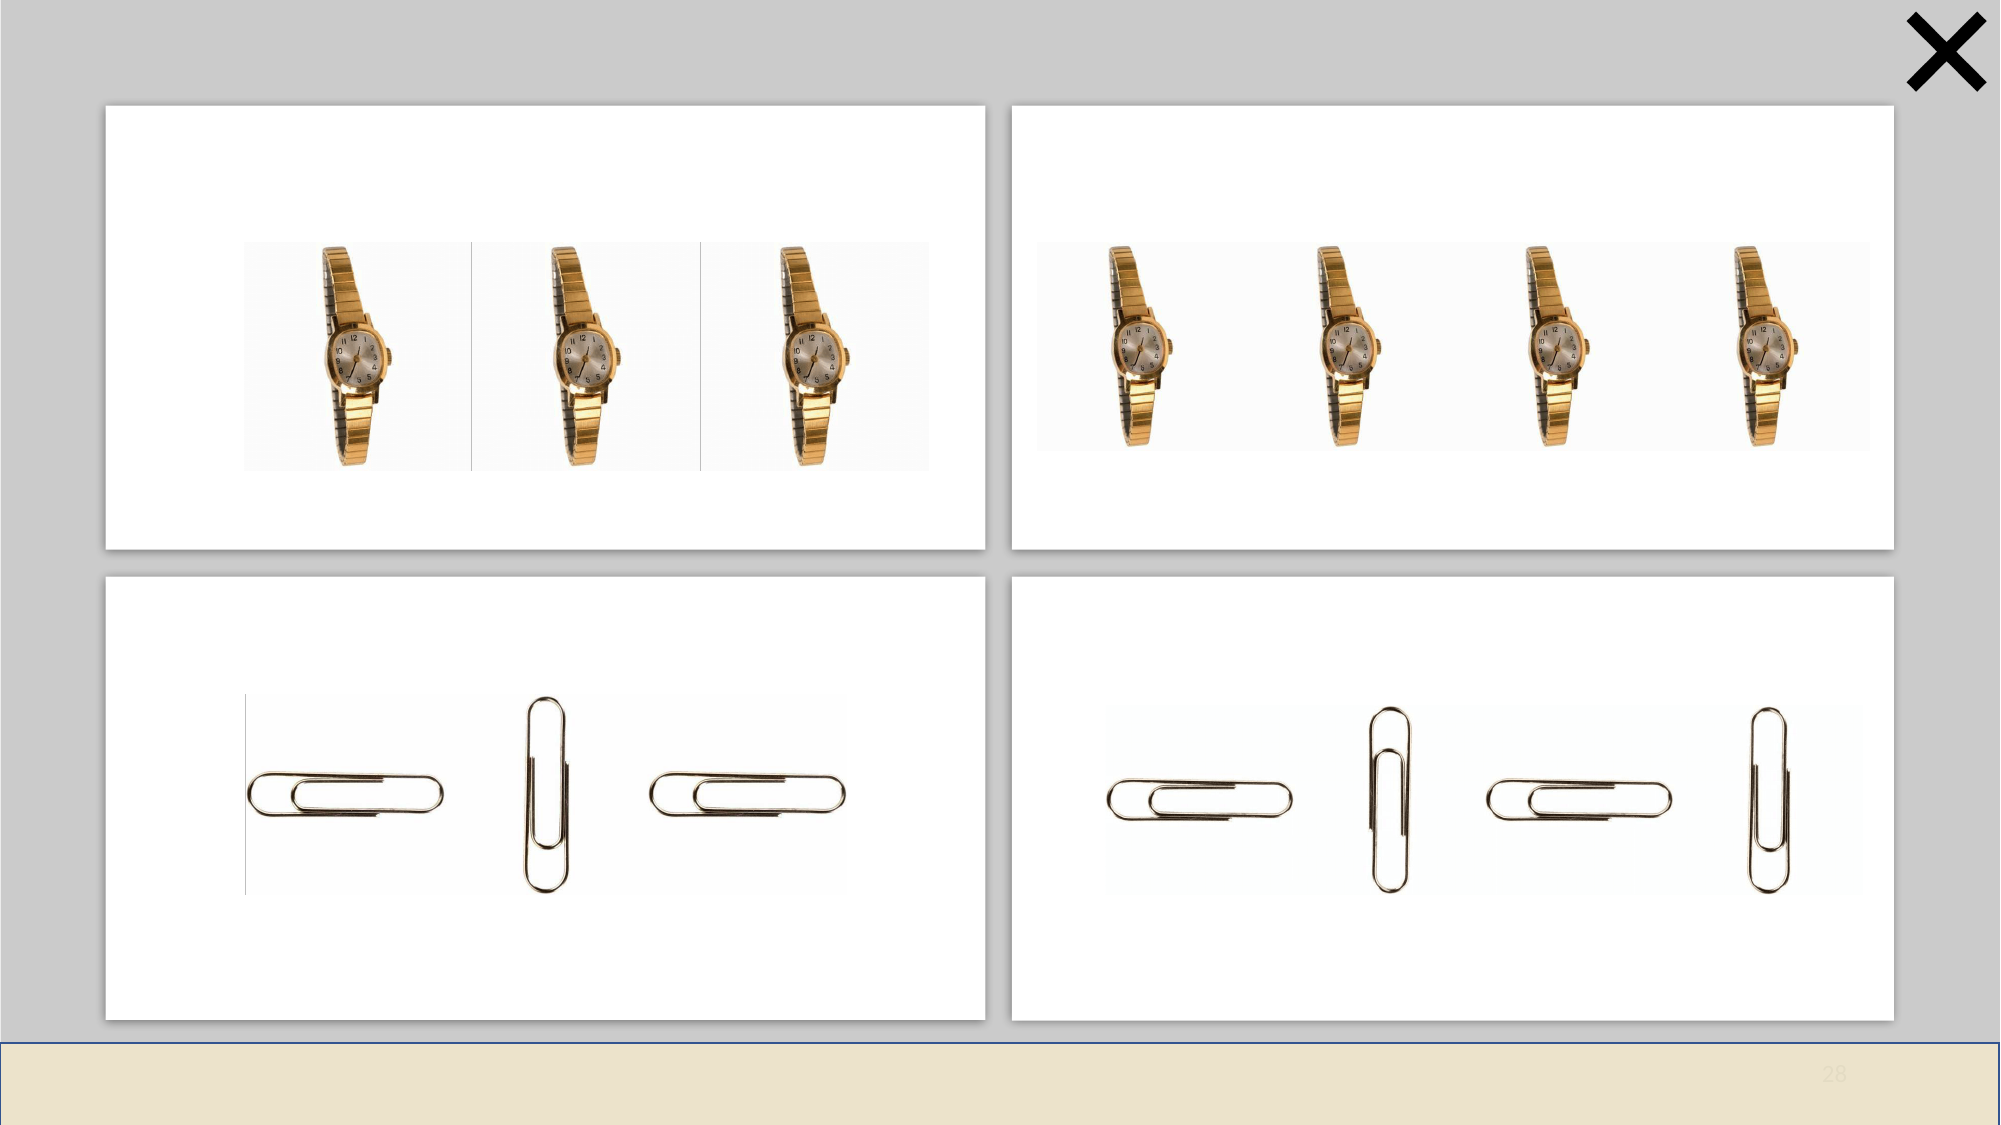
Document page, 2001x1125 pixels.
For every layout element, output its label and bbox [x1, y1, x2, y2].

text_box [0, 0, 2000, 1042]
picture [1036, 242, 1870, 451]
text_box [0, 1042, 2000, 1125]
picture [1104, 705, 1863, 895]
text_box [104, 576, 986, 1021]
picture [244, 242, 929, 471]
picture [244, 693, 847, 895]
text_box [1011, 576, 1895, 1022]
text_box [1011, 104, 1895, 551]
picture [1892, 0, 2000, 106]
text_box [104, 104, 986, 551]
